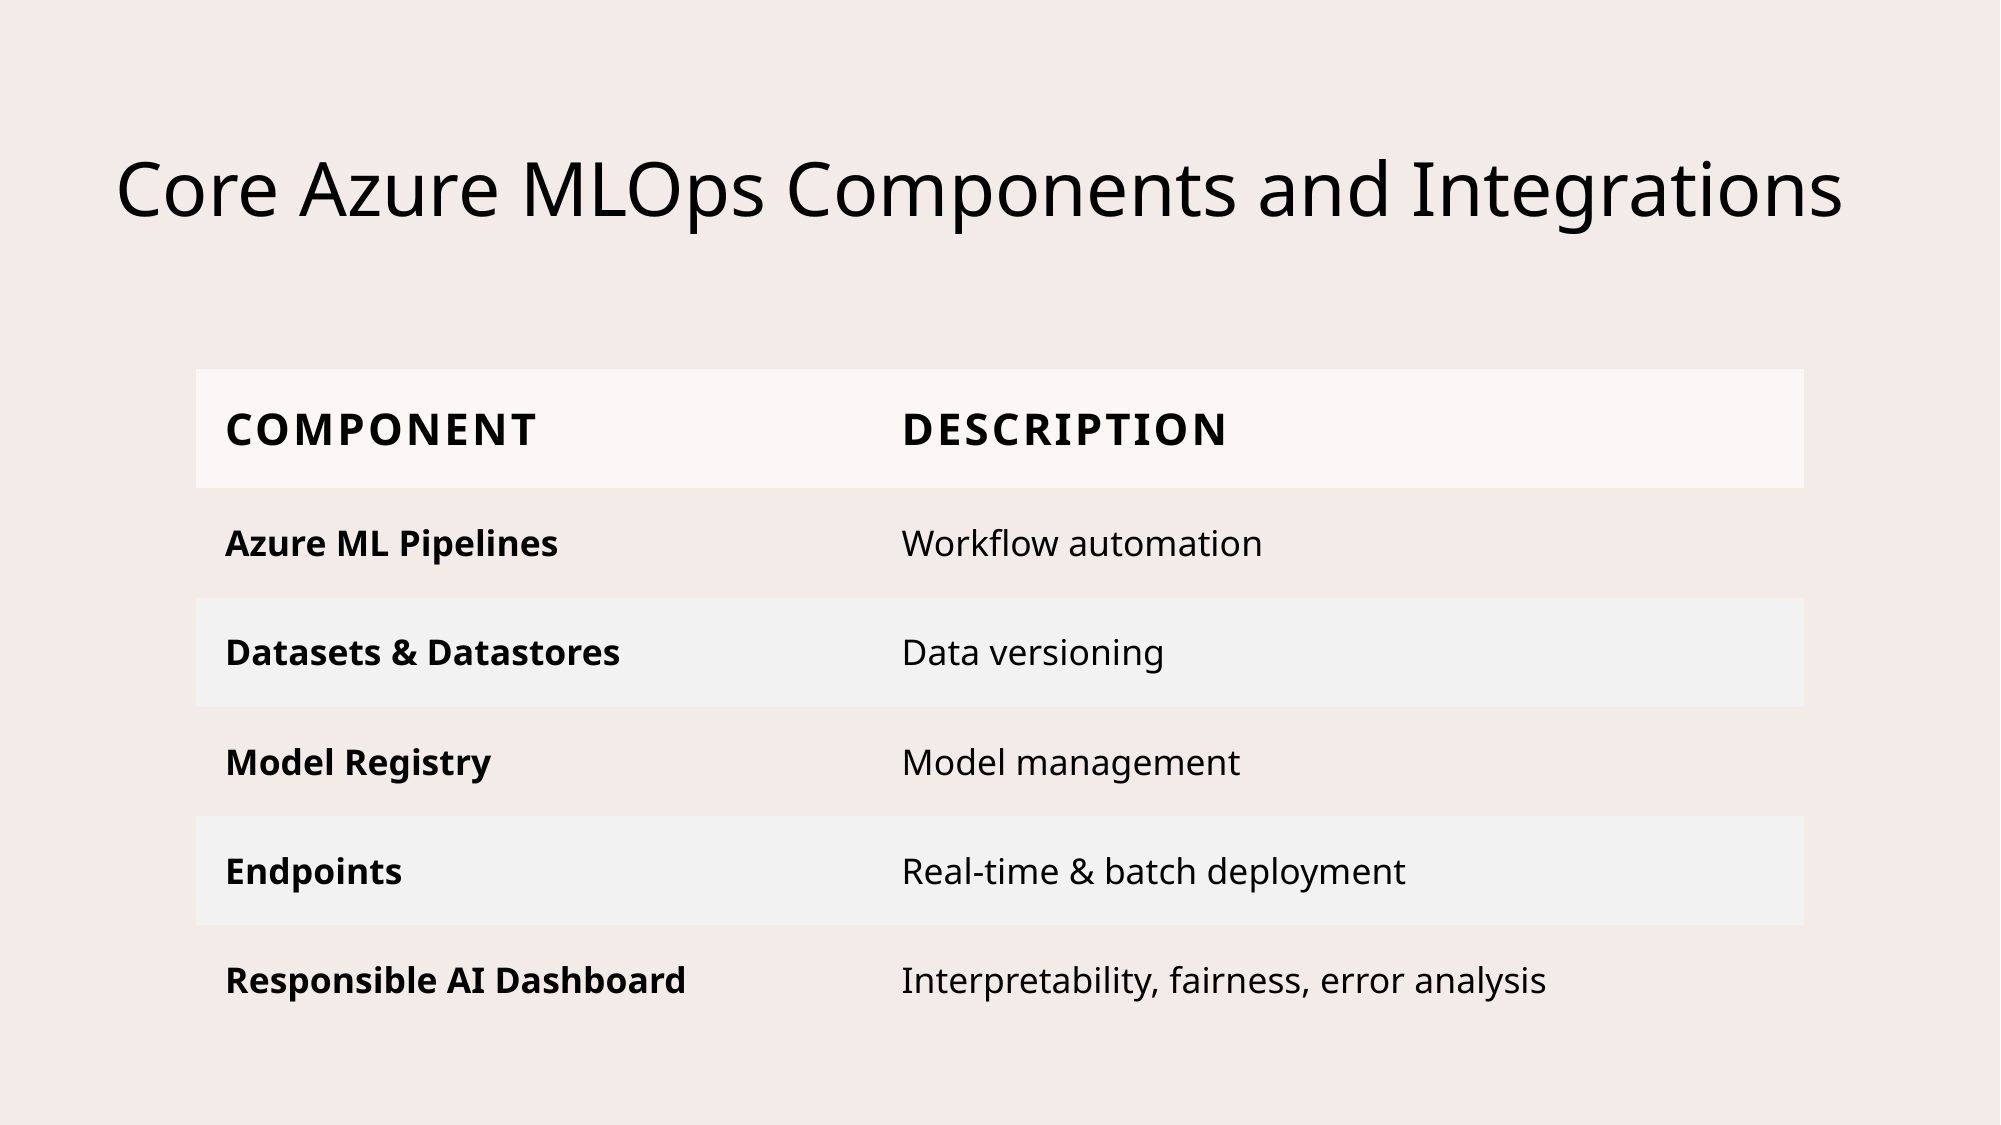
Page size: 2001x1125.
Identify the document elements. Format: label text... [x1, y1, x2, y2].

table_cell Data versioning [872, 598, 1804, 707]
table_cell Model Registry [196, 707, 872, 816]
table_cell Workflow automation [872, 488, 1804, 598]
table_cell Real-time & batch deployment [872, 816, 1804, 925]
table_cell Responsible AI Dashboard [196, 925, 872, 1035]
title Core Azure MLOps Components and Integrations [100, 143, 1900, 330]
table_header Description [872, 369, 1804, 488]
table_cell Interpretability, fairness, error analysis [872, 925, 1804, 1035]
table_cell Datasets & Datastores [196, 598, 872, 707]
table_cell Azure ML Pipelines [196, 488, 872, 598]
table_cell Endpoints [196, 816, 872, 925]
table_header Component [196, 369, 872, 488]
table_cell Model management [872, 707, 1804, 816]
